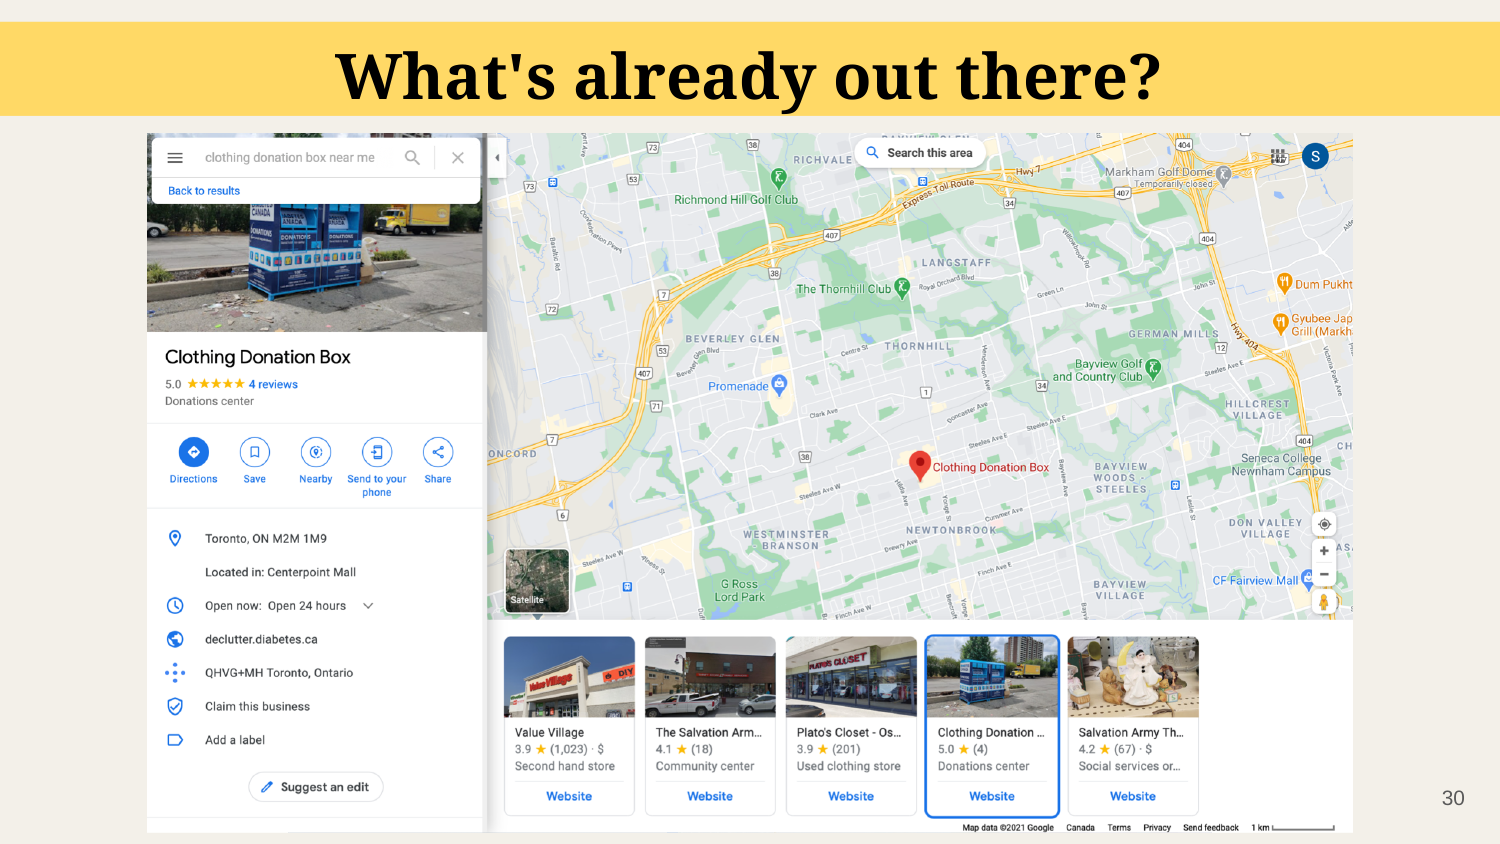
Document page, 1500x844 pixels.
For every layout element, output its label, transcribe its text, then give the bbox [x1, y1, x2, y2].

text_box What's already out there? [781, 66, 816, 116]
text_box What's already out there? [670, 65, 699, 99]
text_box What's already out there? [1027, 65, 1056, 99]
text_box What's already out there? [873, 66, 911, 99]
text_box What's already out there? [915, 58, 937, 99]
text_box What's already out there? [704, 65, 736, 99]
text_box What's already out there? [576, 65, 608, 99]
text_box What's already out there? [484, 58, 506, 99]
text_box What's already out there? [529, 65, 554, 99]
text_box What's already out there? [336, 55, 402, 98]
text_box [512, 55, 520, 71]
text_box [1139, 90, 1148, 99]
slide_number ‹#› [1389, 764, 1480, 830]
text_box What's already out there? [957, 58, 979, 99]
text_box What's already out there? [837, 65, 868, 99]
text_box What's already out there? [1131, 54, 1159, 84]
picture [147, 132, 1353, 833]
text_box What's already out there? [983, 52, 1021, 98]
text_box What's already out there? [404, 52, 442, 98]
text_box What's already out there? [612, 52, 631, 98]
text_box What's already out there? [742, 52, 778, 99]
text_box What's already out there? [1061, 65, 1090, 98]
text_box What's already out there? [635, 65, 664, 98]
text_box What's already out there? [1096, 65, 1125, 99]
text_box What's already out there? [447, 65, 479, 99]
